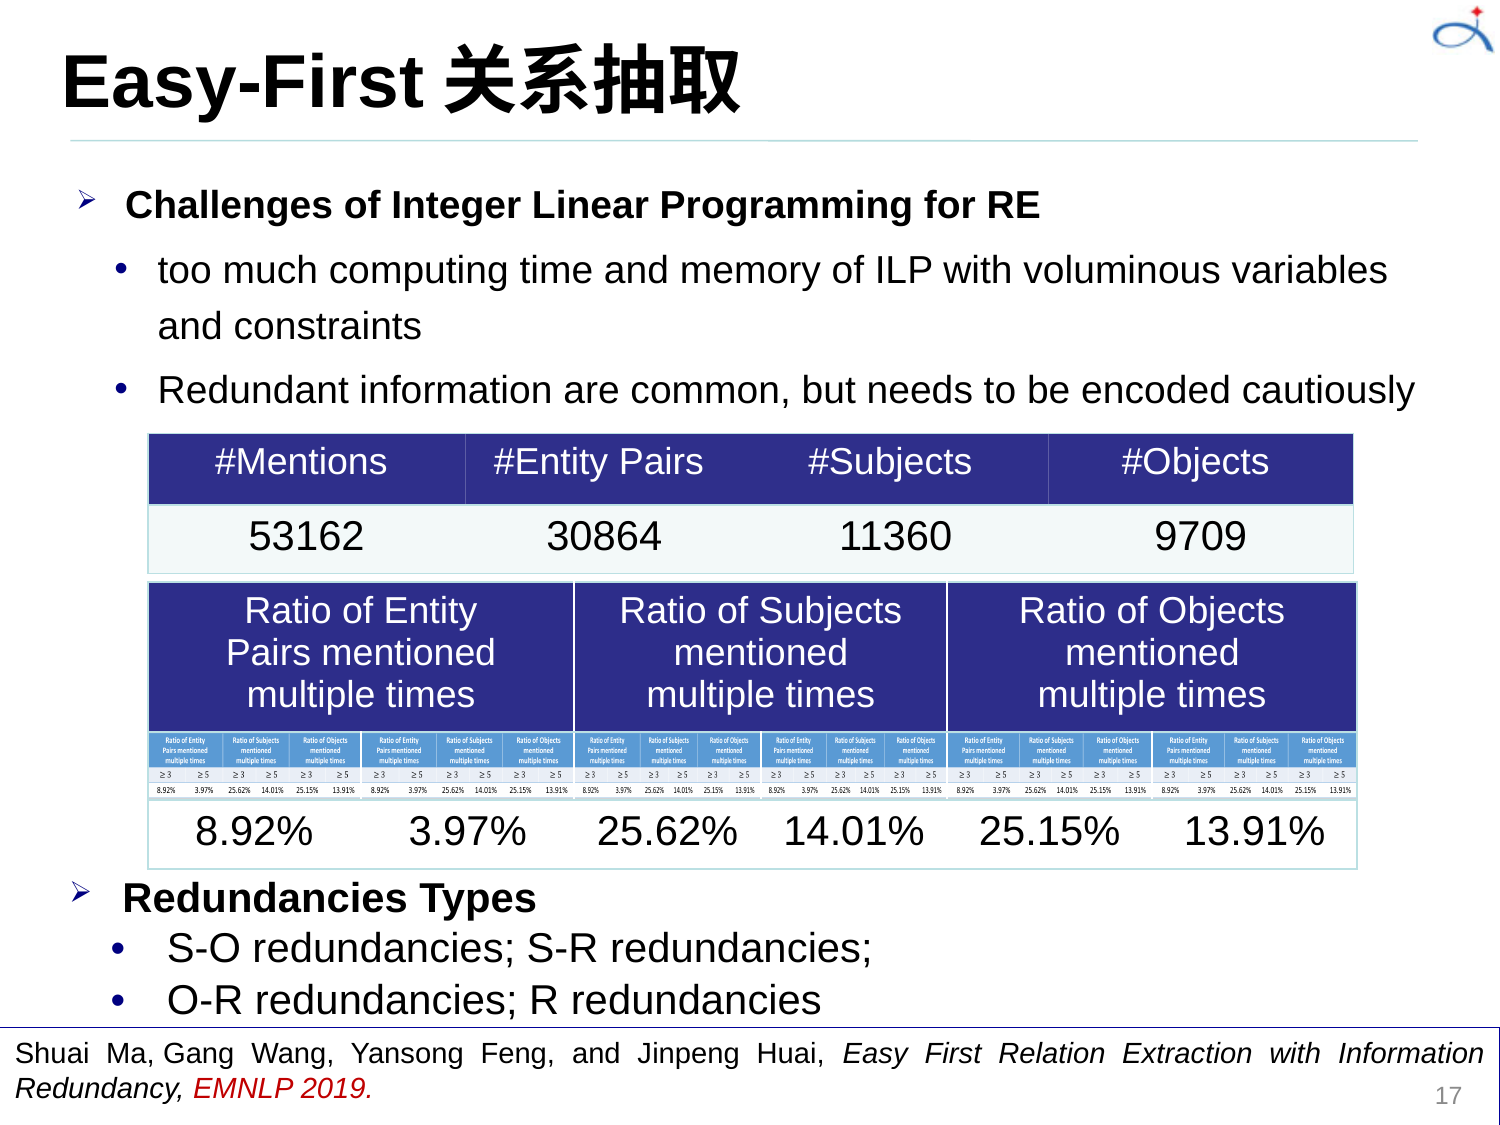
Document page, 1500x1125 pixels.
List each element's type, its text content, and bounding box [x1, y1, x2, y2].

table_cell [762, 733, 946, 799]
table_header #Objects [1048, 434, 1353, 504]
table_cell [362, 733, 573, 799]
text_box Challenges of Integer Linear Programming for RE too much computing time and memory of ILP with voluminous variables and constraints Redundant information are common, but needs to be encoded cautiously [61, 152, 1439, 444]
table_cell 25.62% [574, 801, 761, 868]
text_box Redundancies Types S-O redundancies; S-R redundancies; O-R redundancies; R redundancies [54, 878, 1408, 1027]
table_cell 25.15% [947, 801, 1152, 868]
table_header Ratio of Entity Pairs mentioned multiple times [149, 583, 573, 731]
table_cell 53162 [149, 506, 465, 573]
table_cell 11360 [743, 506, 1048, 573]
table_cell [948, 733, 1151, 799]
table_cell [149, 733, 360, 799]
picture [1432, 5, 1495, 55]
text_box Shuai Ma, Gang Wang, Yansong Feng, and Jinpeng Huai, Easy First Relation Extraction with Information Redundancy, EMNLP 2019. , Wanpracha Art Chaovalitwongse. A novel link prediction approach for scale-free networks. WWW 2014. [0, 1027, 1500, 1125]
table_cell 14.01% [761, 801, 947, 868]
table_header Ratio of Subjects mentioned multiple times [575, 583, 946, 731]
table_cell 8.92% [149, 801, 361, 868]
table_header #Subjects [743, 434, 1048, 504]
table_header Ratio of Objects mentioned multiple times [948, 583, 1356, 731]
table_cell 3.97% [361, 801, 574, 868]
table_header #Entity Pairs [465, 434, 743, 504]
table_cell 30864 [465, 506, 743, 573]
table_cell [1153, 733, 1356, 799]
table_header #Mentions [149, 434, 465, 504]
table_cell 9709 [1048, 506, 1353, 573]
table_cell 13.91% [1152, 801, 1356, 868]
title Easy-First关系抽取 [46, 11, 1419, 143]
table_cell [575, 733, 760, 799]
